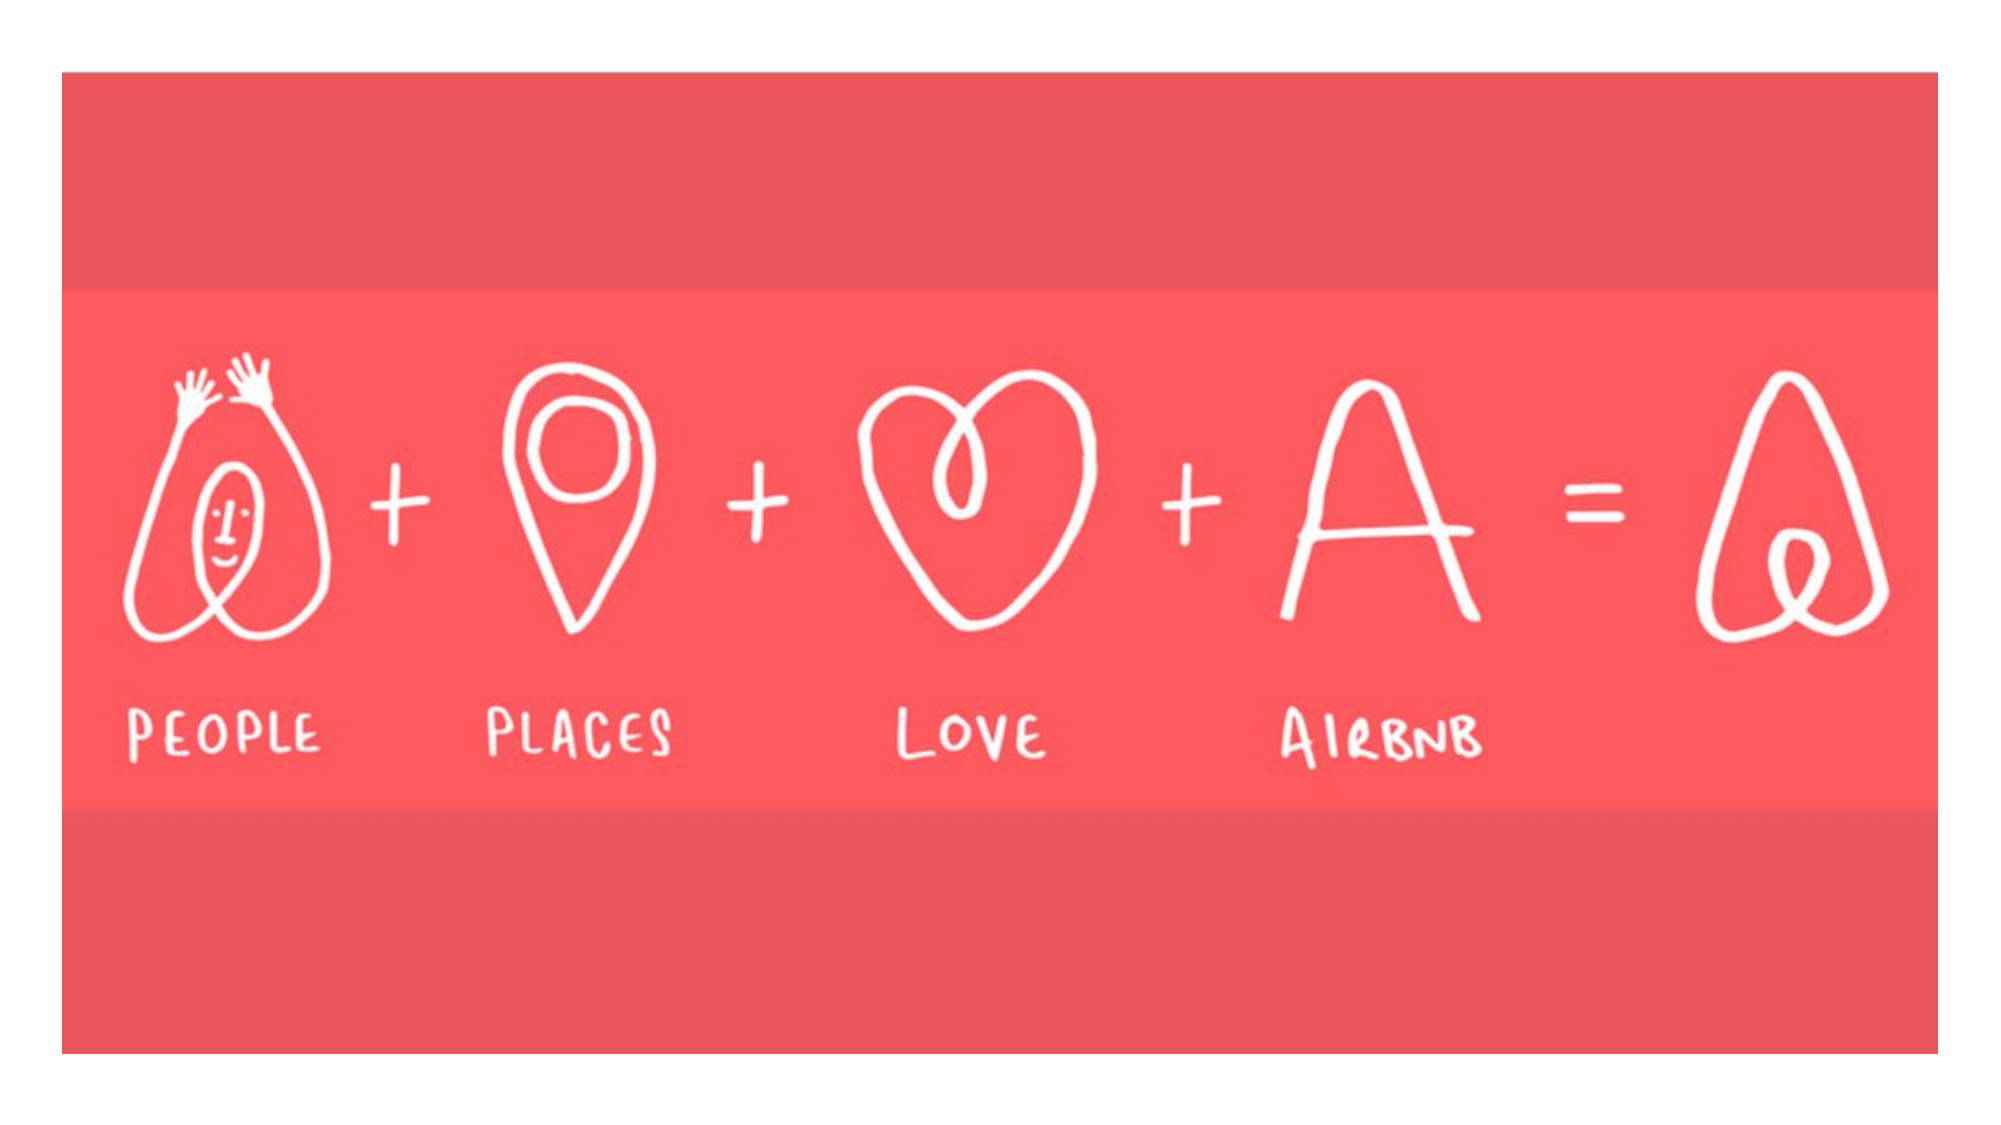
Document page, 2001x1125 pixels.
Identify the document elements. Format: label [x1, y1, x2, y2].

picture [62, 71, 1938, 1054]
